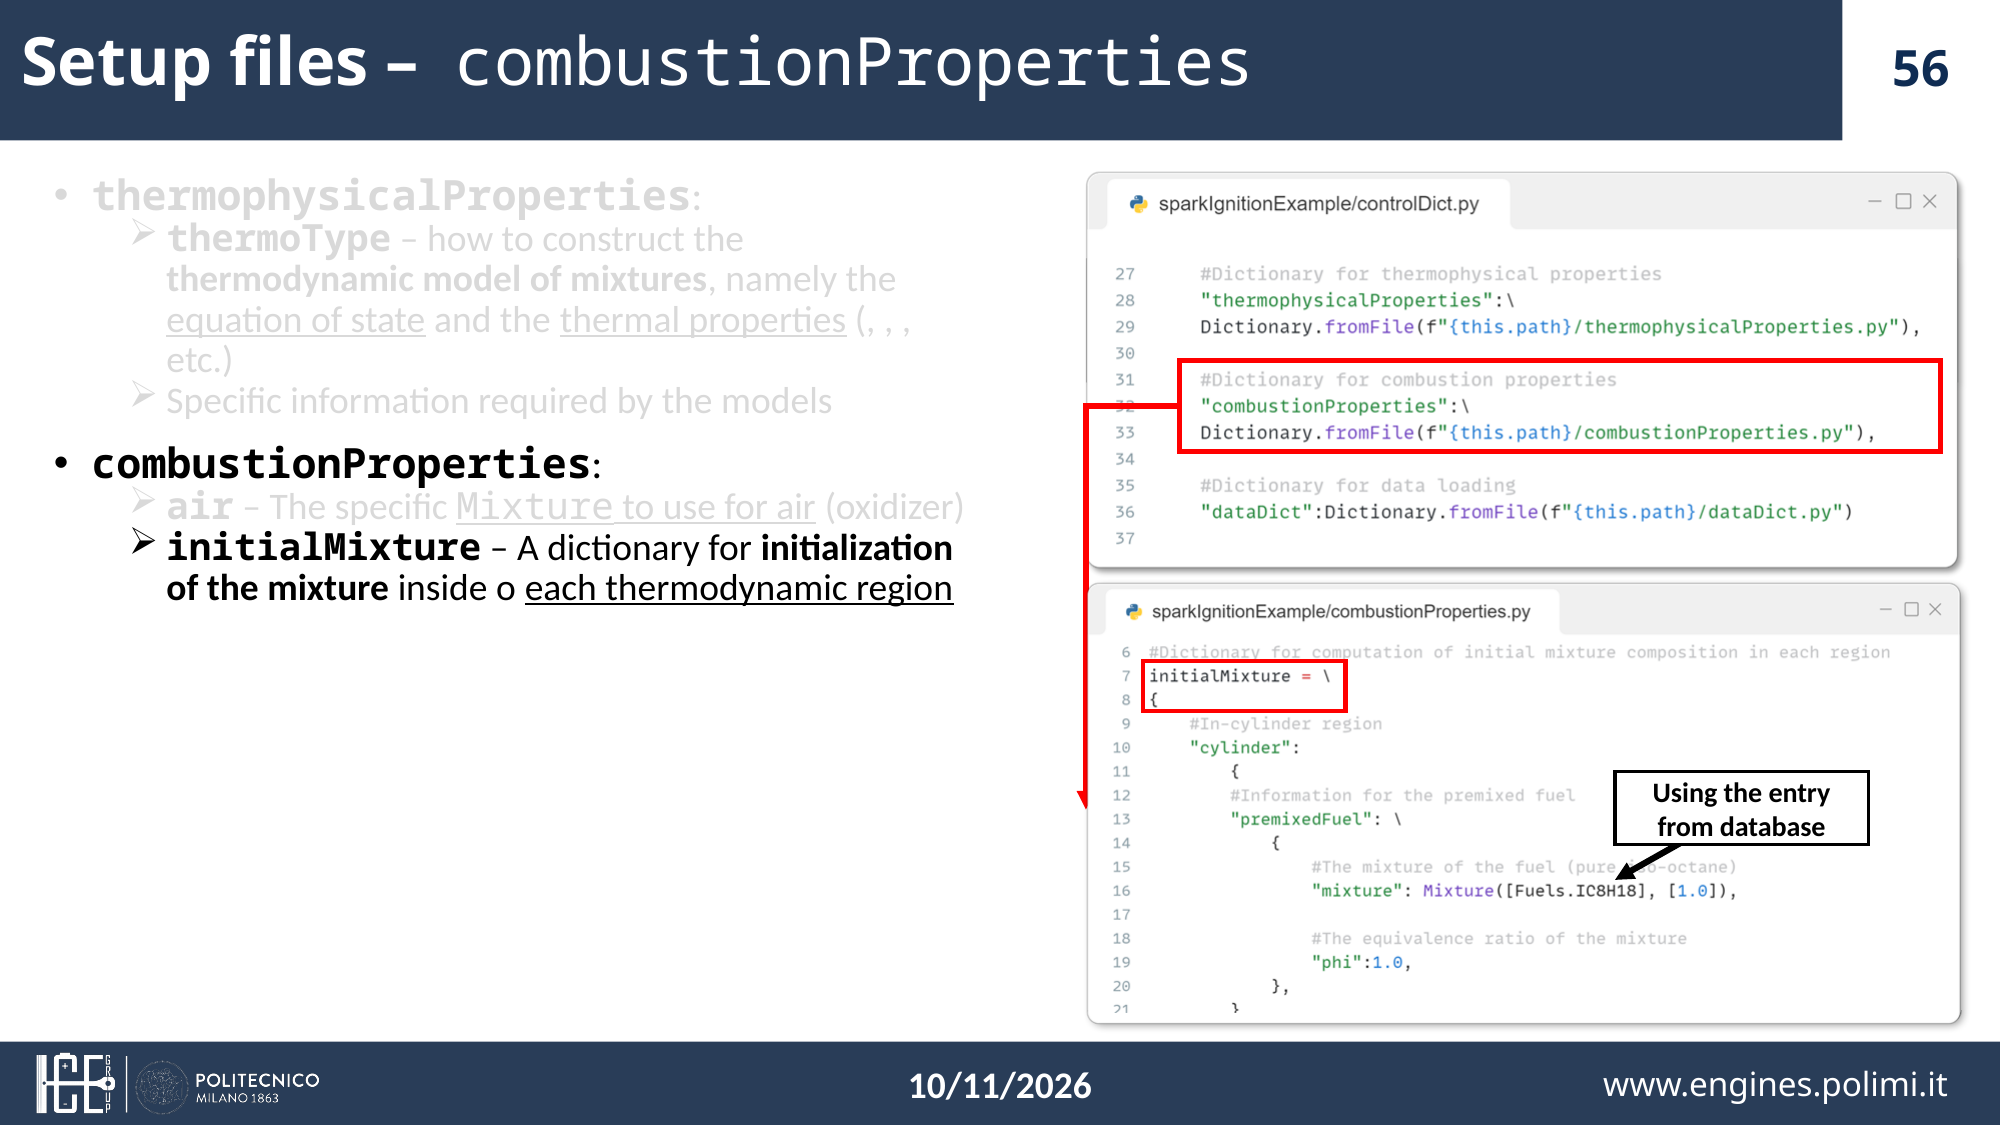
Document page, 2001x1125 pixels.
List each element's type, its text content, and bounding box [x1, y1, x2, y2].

title Setup files – combustionProperties [6, 13, 1843, 114]
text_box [1614, 771, 1869, 880]
picture [930, 102, 2001, 1053]
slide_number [774, 1053, 1225, 1114]
picture [8, 1034, 347, 1125]
slide_number 56 [1866, 33, 1977, 102]
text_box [1085, 406, 1180, 502]
